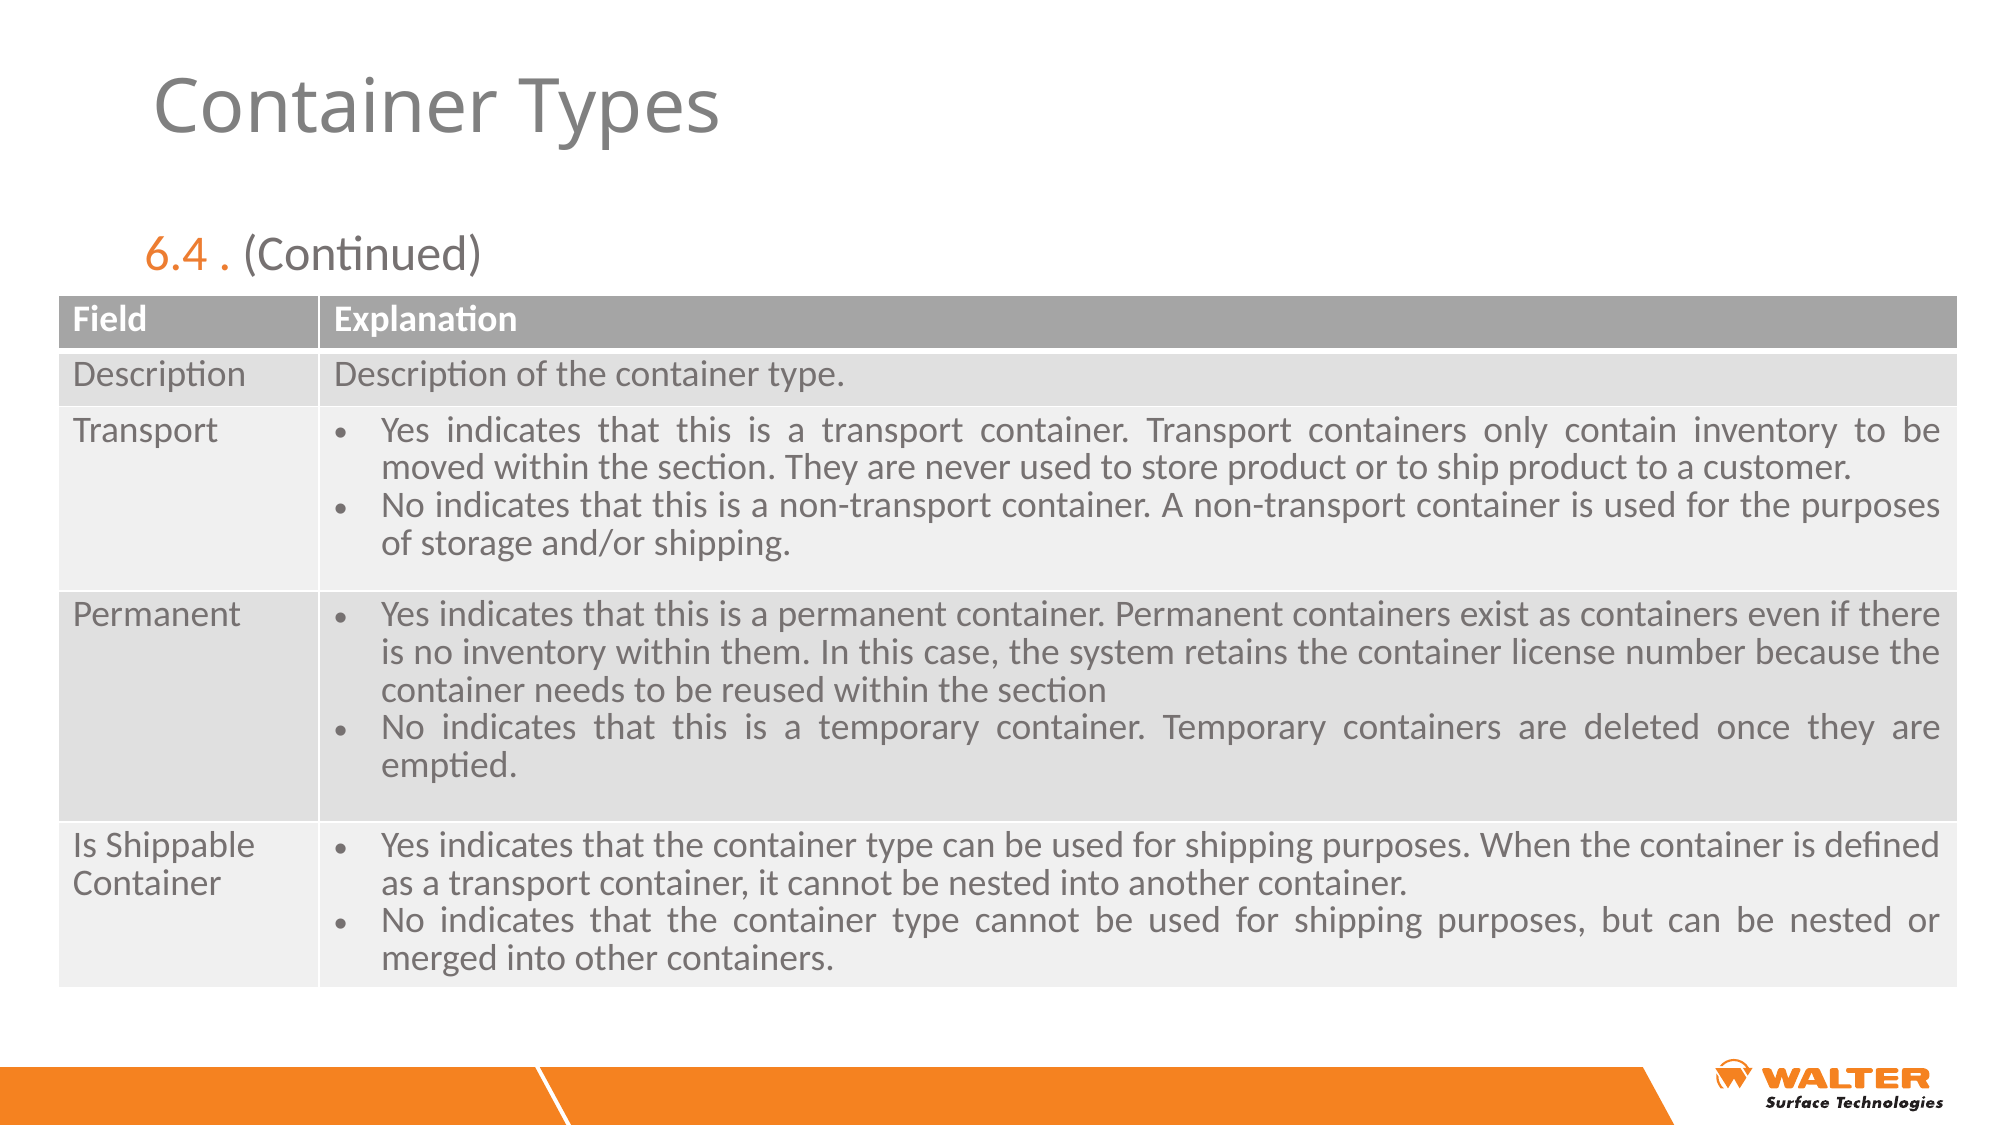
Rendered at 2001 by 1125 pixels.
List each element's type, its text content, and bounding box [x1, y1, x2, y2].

table_header Field [59, 296, 318, 348]
text_box 6.4 . (Continued) [129, 152, 1793, 295]
table_cell Yes indicates that this is a permanent container. Permanent containers exist as containers even if there is no inventory within them. In this case, the system retains the container license number because the container needs to be reused within the section No indicates that this is a temporary container. Temporary containers are deleted once they are emptied. [320, 592, 1957, 821]
table_cell Transport [59, 407, 318, 590]
table_header Explanation [320, 296, 1957, 348]
table_cell Permanent [59, 592, 318, 821]
table_cell Description [59, 354, 318, 406]
table_cell Description of the container type. [320, 354, 1957, 406]
table_cell Is Shippable Container [59, 823, 318, 987]
table_cell Yes indicates that this is a transport container. Transport containers only contain inventory to be moved within the section. They are never used to store product or to ship product to a customer. No indicates that this is a non-transport container. A non-transport container is used for the purposes of storage and/or shipping. [320, 407, 1957, 590]
table_cell Yes indicates that the container type can be used for shipping purposes. When the container is defined as a transport container, it cannot be nested into another container. No indicates that the container type cannot be used for shipping purposes, but can be nested or merged into other containers. [320, 823, 1957, 987]
title Container Types [137, 59, 1863, 278]
